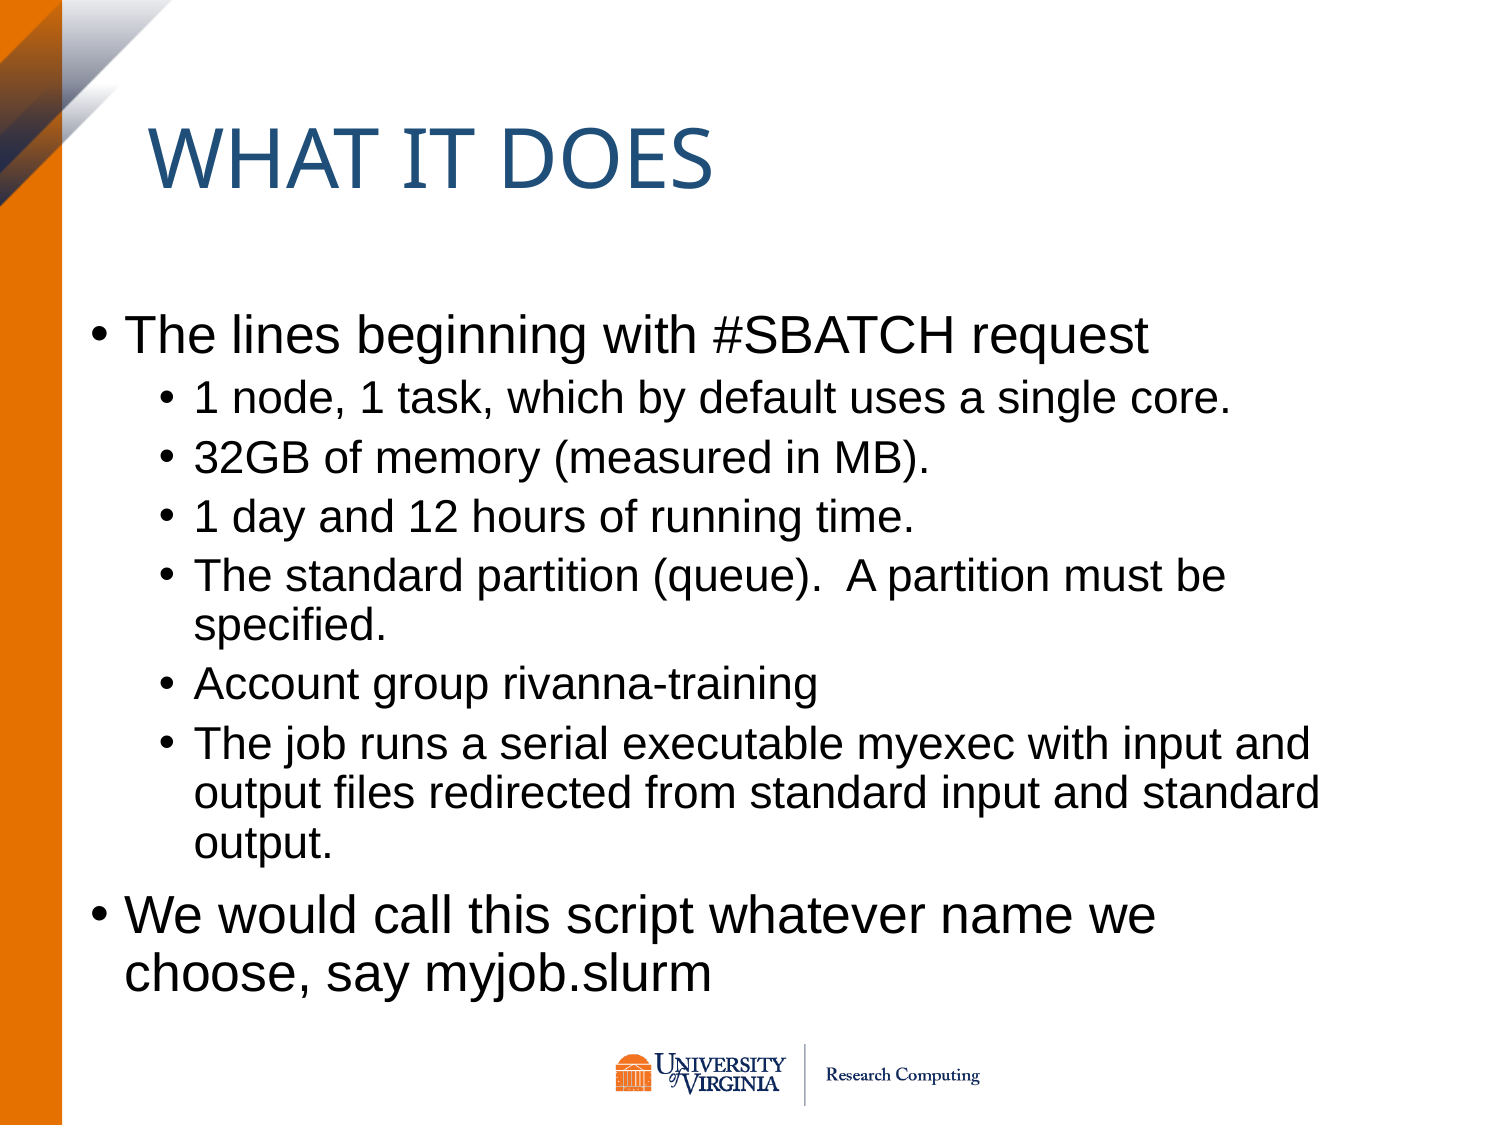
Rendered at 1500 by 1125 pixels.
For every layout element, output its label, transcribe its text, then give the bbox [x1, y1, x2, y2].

list The lines beginning with #SBATCH request 1 node, 1 task, which by default uses a single core. 32GB of memory (measured in MB). 1 day and 12 hours of running time. The standard partition (queue). A partition must be specified. Account group rivanna-training The job runs a serial executable myexec with input and output files redirected from standard input and standard output. We would call this script whatever name we choose, say myjob.slurm [75, 299, 1369, 1014]
picture [607, 1044, 988, 1106]
title What it Does [132, 52, 1427, 271]
picture [0, 0, 176, 210]
